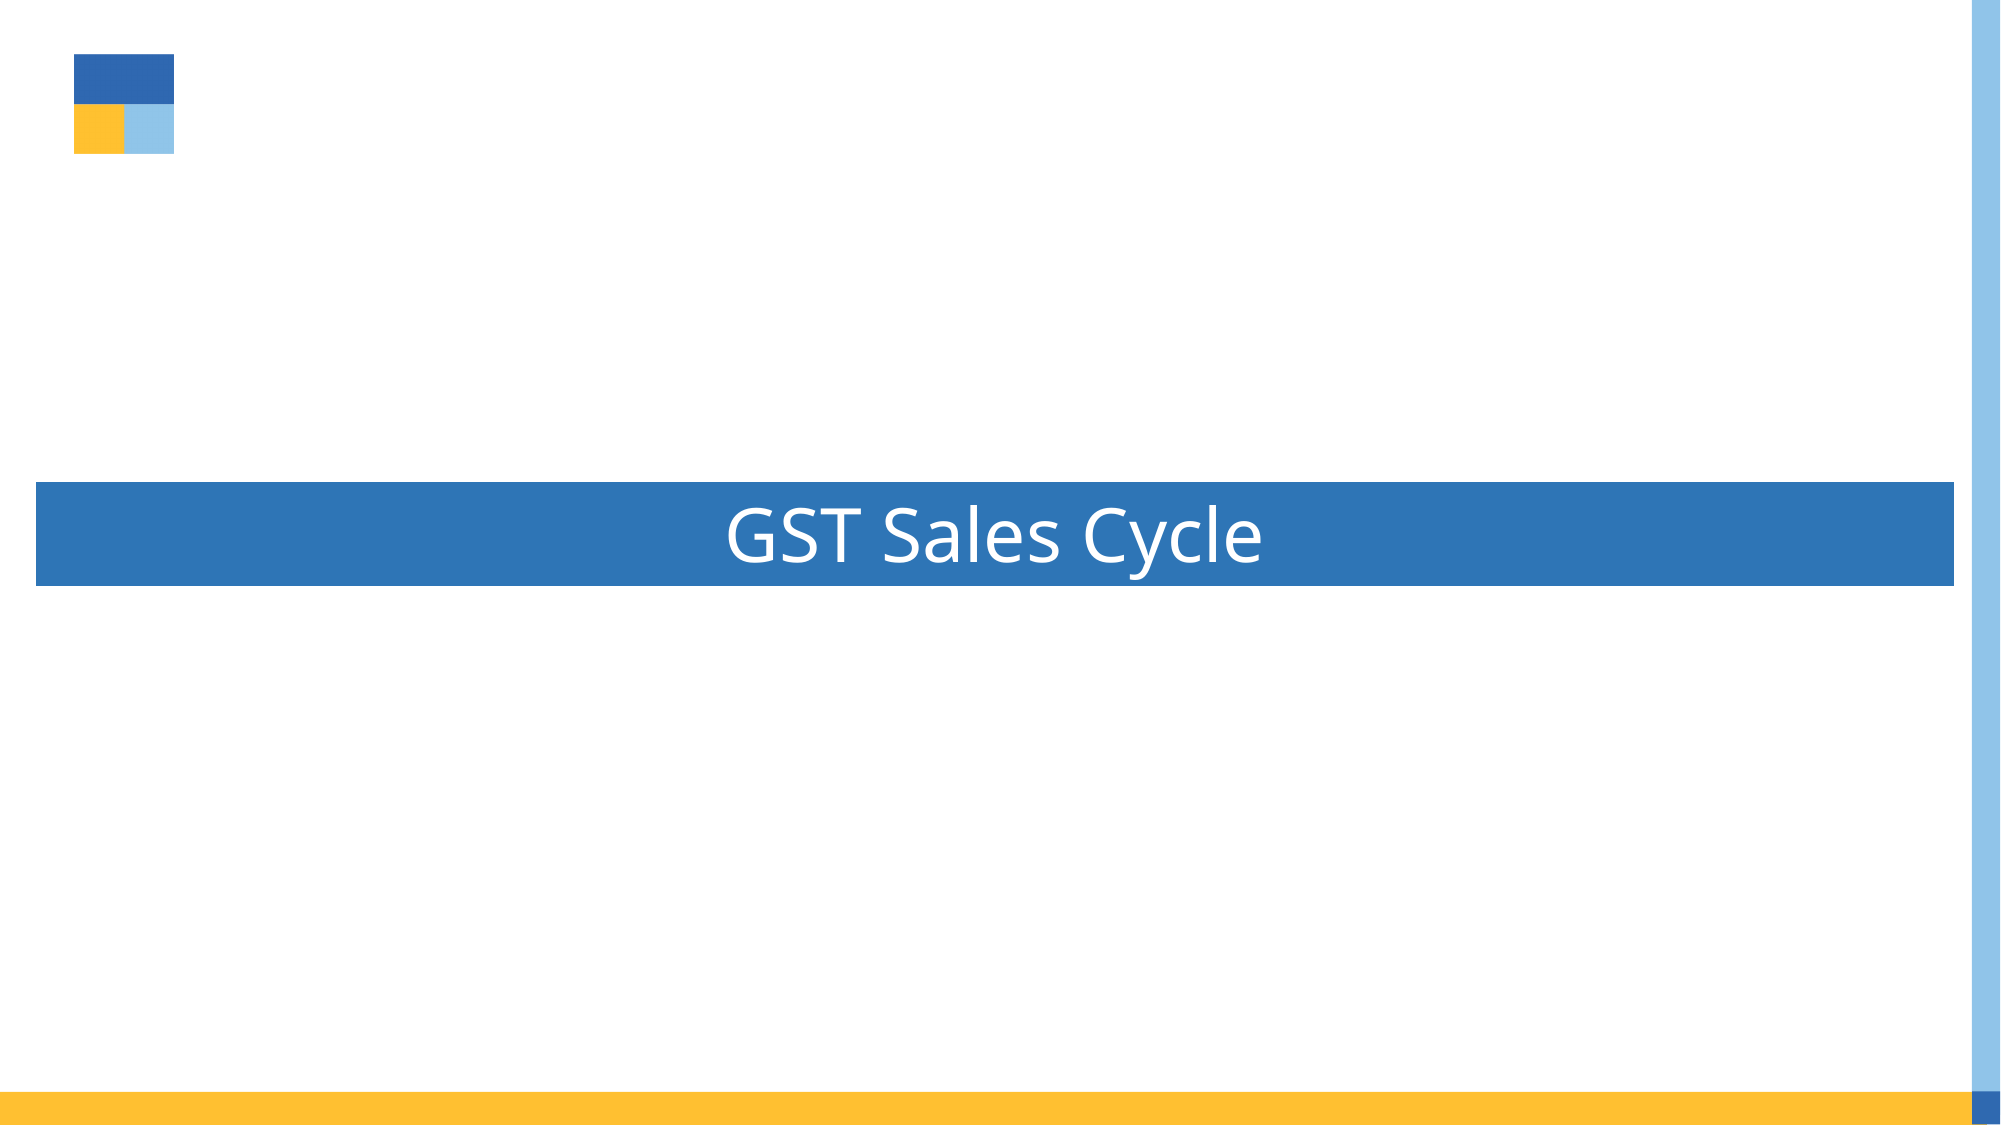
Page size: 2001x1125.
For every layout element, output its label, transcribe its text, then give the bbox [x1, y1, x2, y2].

picture [74, 54, 174, 154]
title GST Sales Cycle [35, 481, 1955, 587]
